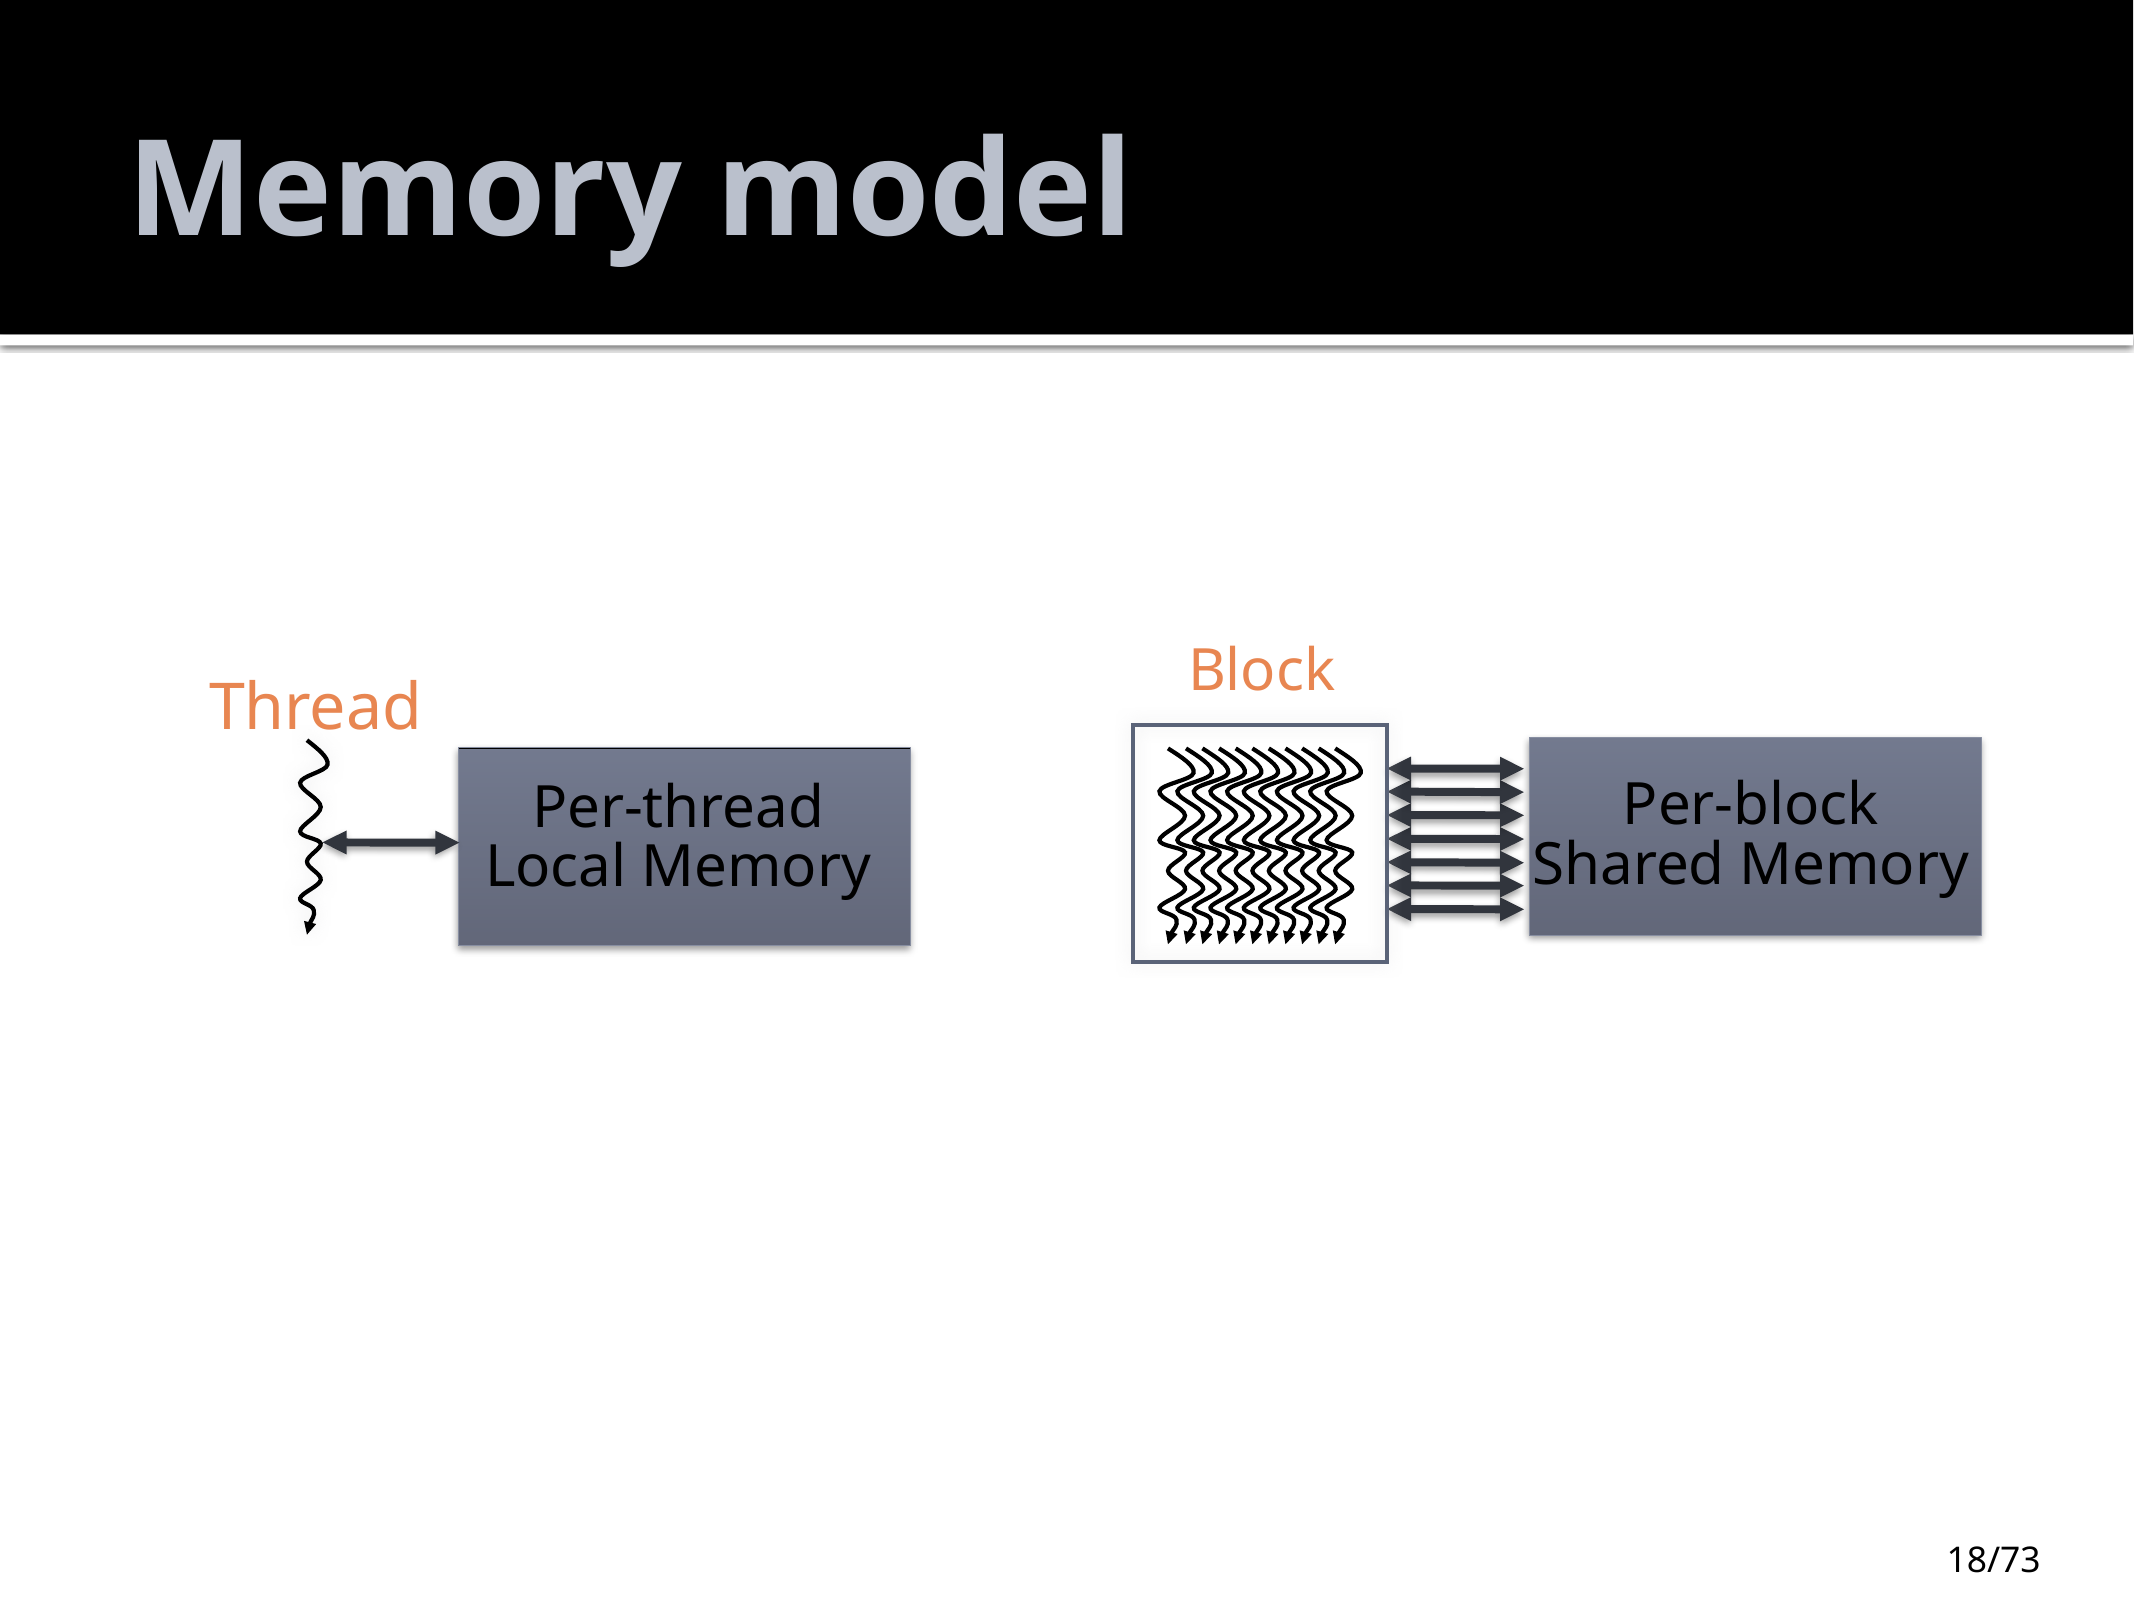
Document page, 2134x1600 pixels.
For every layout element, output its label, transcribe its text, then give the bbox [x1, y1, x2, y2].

text_box [1529, 737, 1982, 936]
text_box [1397, 785, 1524, 805]
text_box [1397, 850, 1524, 875]
title Memory model [106, 36, 2027, 329]
text_box [1397, 756, 1524, 781]
text_box [1397, 831, 1524, 851]
text_box Per-block Shared Memory [1532, 777, 1970, 897]
text_box Per-thread Local Memory [485, 779, 871, 899]
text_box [1132, 724, 1387, 962]
text_box [322, 830, 460, 855]
text_box [1397, 873, 1524, 897]
text_box Block [1188, 631, 1336, 702]
text_box [300, 743, 328, 935]
text_box Thread [209, 665, 423, 743]
text_box [1397, 897, 1524, 922]
text_box [458, 747, 911, 946]
text_box [1397, 808, 1524, 828]
